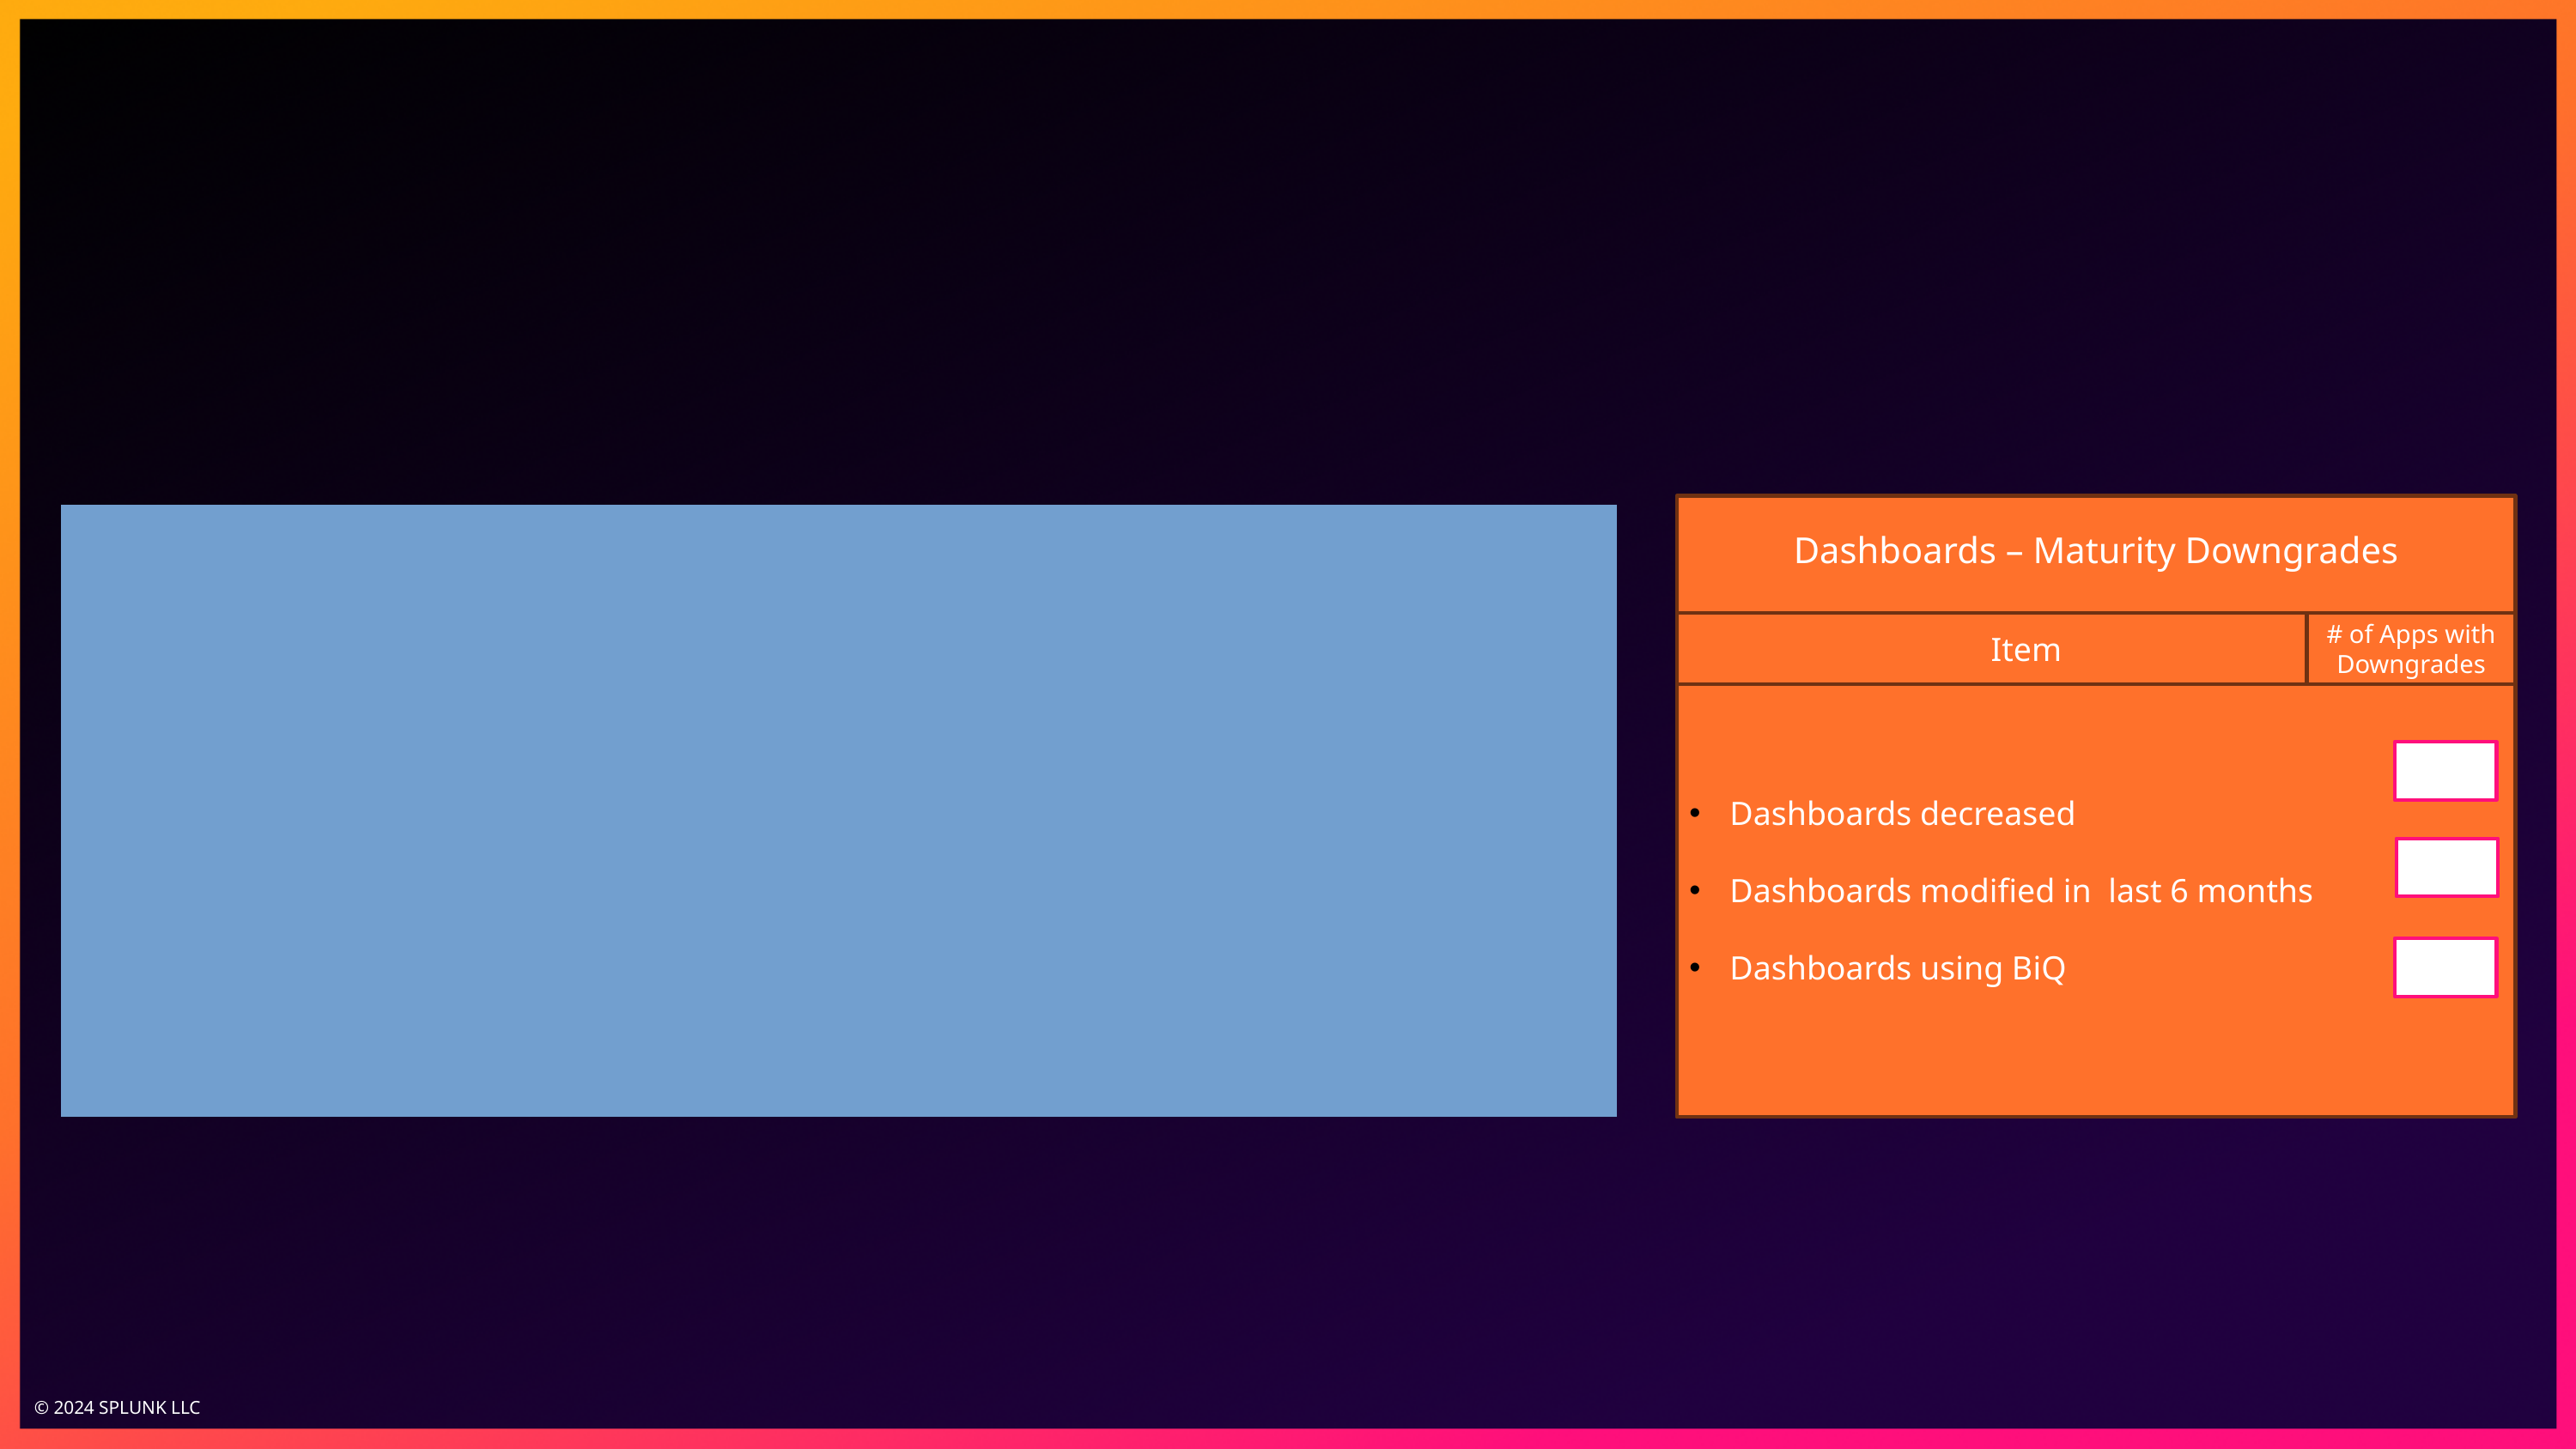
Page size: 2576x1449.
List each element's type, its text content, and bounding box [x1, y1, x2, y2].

text_box [2393, 740, 2499, 802]
text_box Dashboards decreased Dashboards modified in last 6 months Dashboards using BiQ [1675, 686, 2518, 1119]
picture [0, 0, 2576, 1449]
text_box Item [1675, 611, 2305, 686]
text_box Metric Limits Dashboards – Maturity Downgrades [1675, 494, 2518, 611]
text_box [2393, 937, 2499, 998]
text_box # of Apps with Downgrades [2305, 611, 2518, 686]
text_box [2395, 837, 2500, 898]
